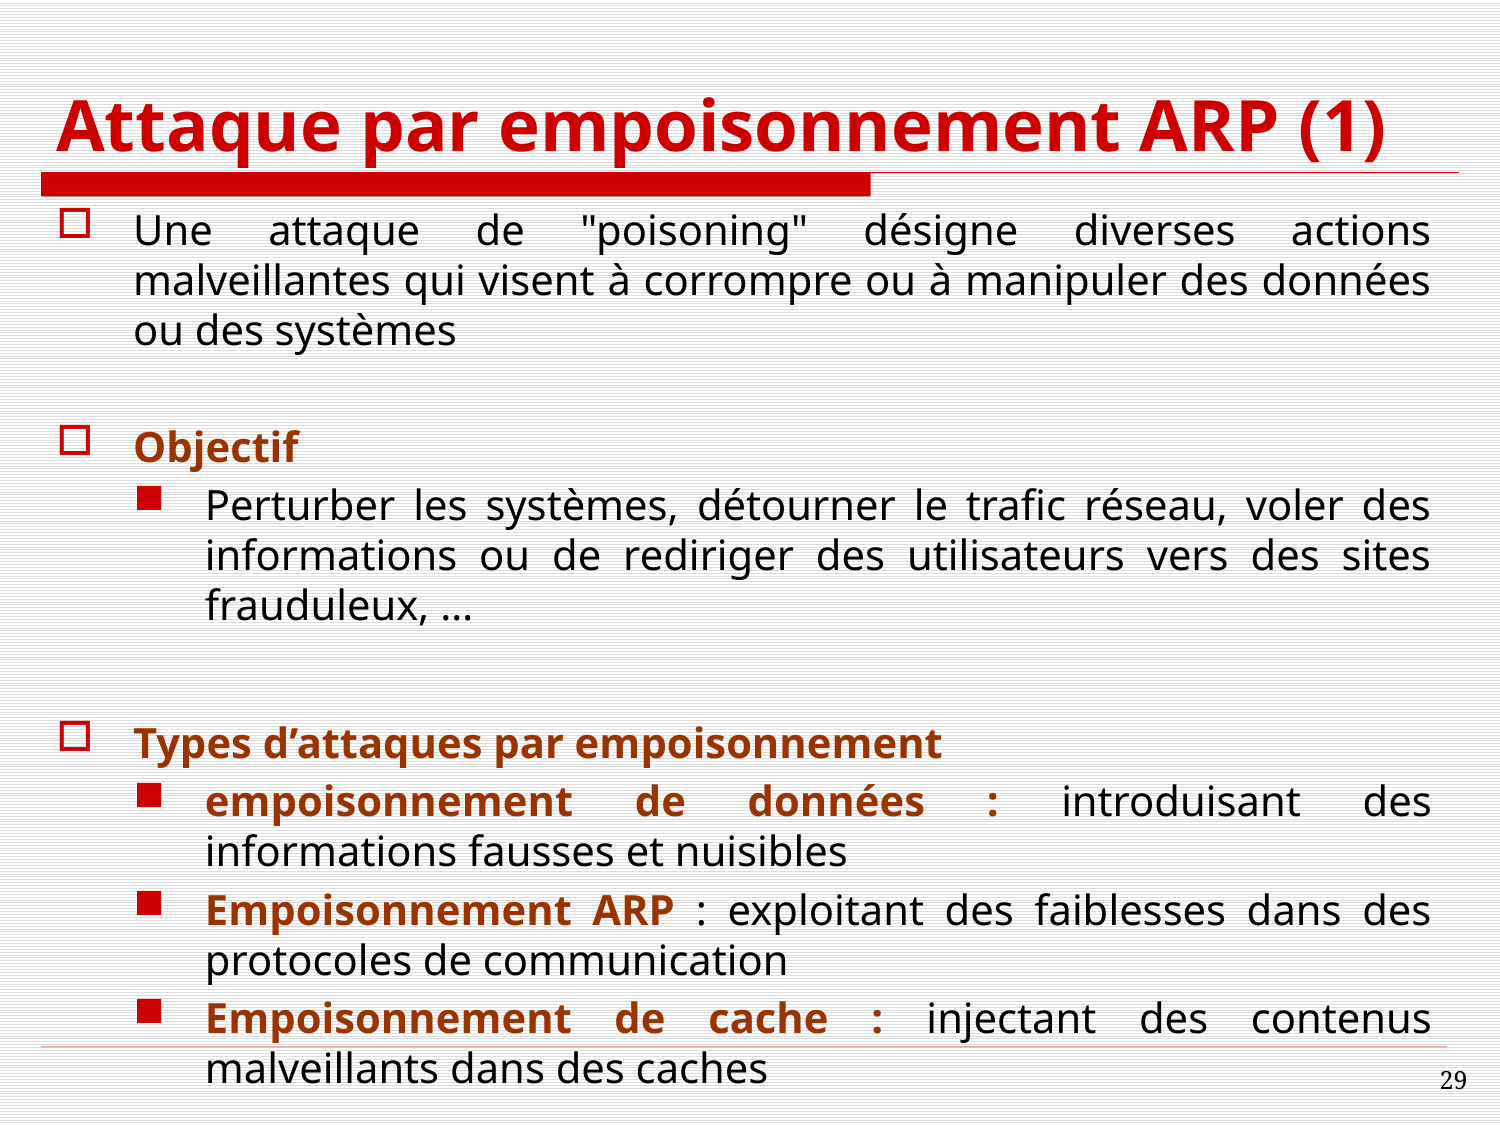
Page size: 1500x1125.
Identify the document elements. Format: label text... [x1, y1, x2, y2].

title Attaque par empoisonnement ARP (1) [40, 61, 1460, 173]
list Une attaque de "poisoning" désigne diverses actions malveillantes qui visent à corrompre ou à manipuler des données ou des systèmes Objectif Perturber les systèmes, détourner le trafic réseau, voler des informations ou de rediriger des utilisateurs vers des sites frauduleux, … Types d’attaques par empoisonnement empoisonnement de données : introduisant des informations fausses et nuisibles Empoisonnement ARP : exploitant des faiblesses dans des protocoles de communication Empoisonnement de cache : injectant des contenus malveillants dans des caches [40, 196, 1448, 1012]
